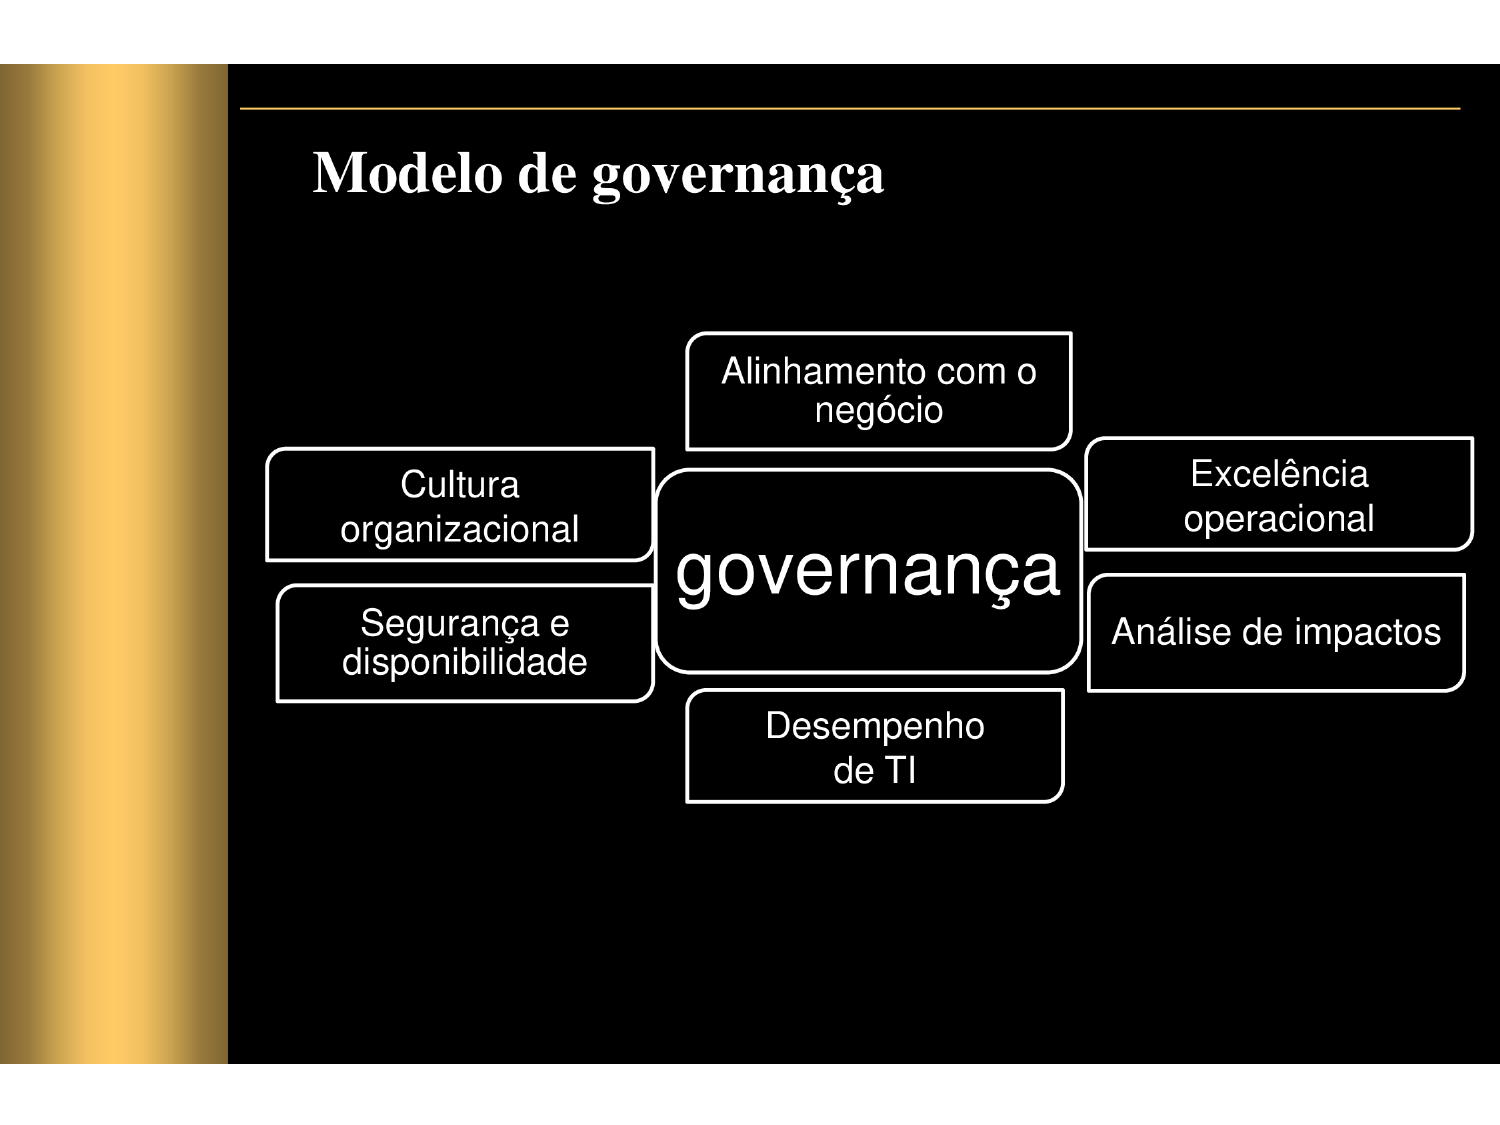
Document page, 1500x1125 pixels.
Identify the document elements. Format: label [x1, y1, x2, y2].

picture [0, 63, 1500, 1065]
